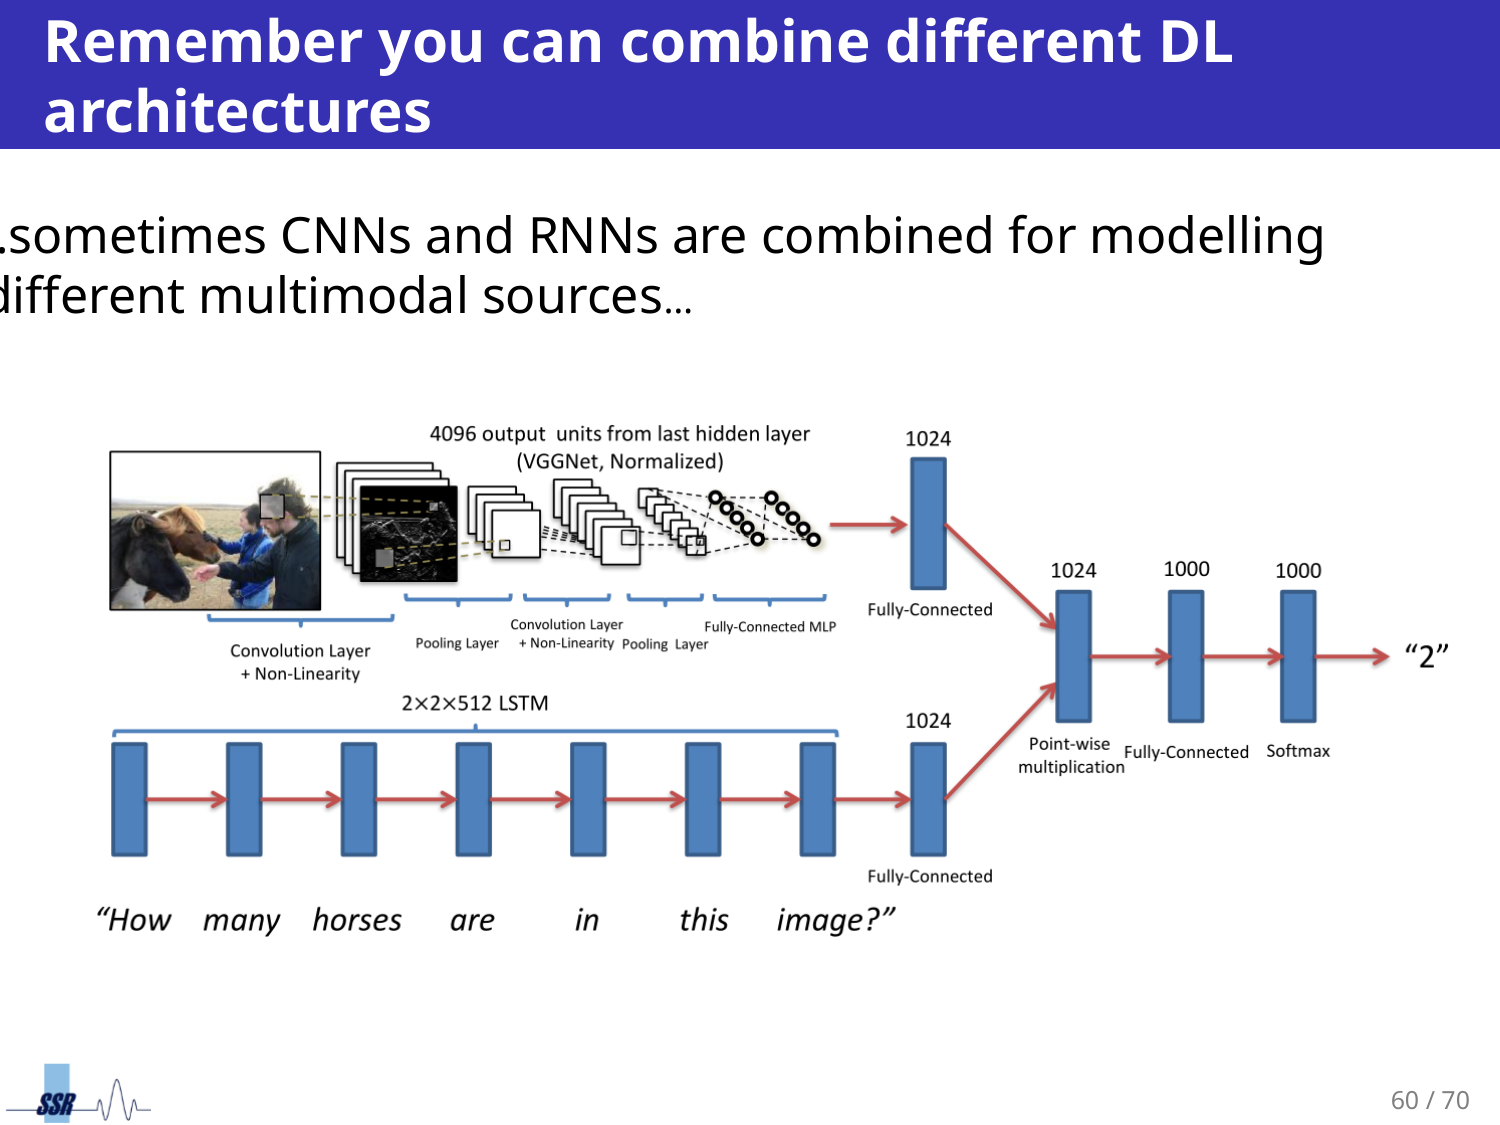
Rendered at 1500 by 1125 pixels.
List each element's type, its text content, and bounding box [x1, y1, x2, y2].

text_box …sometimes CNNs and RNNs are combined for modelling different multimodal sources… [0, 196, 1342, 331]
title Remember you can combine different DL architectures [0, 0, 1500, 151]
picture [1, 1062, 151, 1125]
picture [52, 396, 1463, 948]
